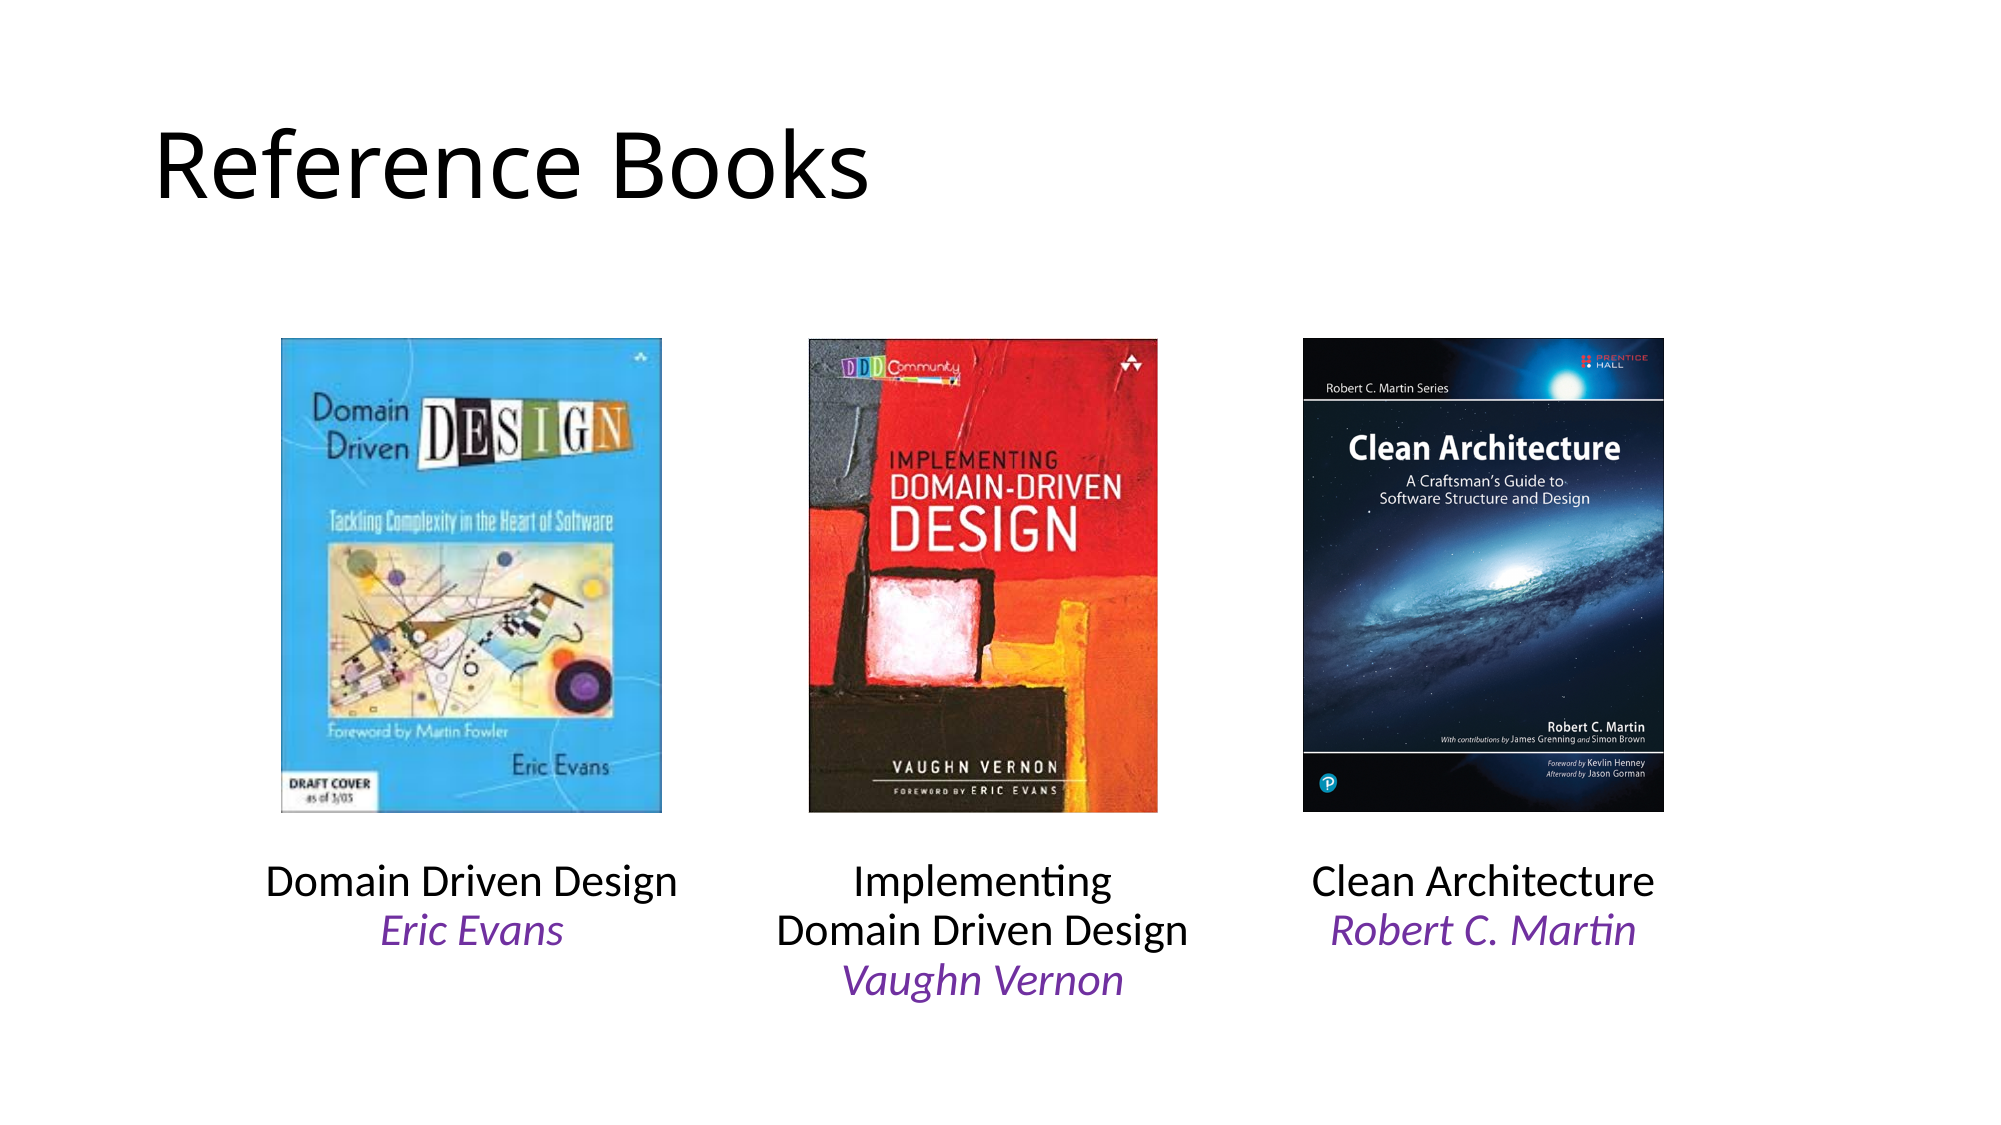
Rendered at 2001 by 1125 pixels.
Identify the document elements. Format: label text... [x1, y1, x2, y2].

picture [808, 338, 1158, 813]
title Reference Books [137, 59, 1863, 278]
list Domain Driven Design Eric Evans [224, 849, 720, 1010]
picture [1303, 338, 1664, 812]
text_box Implementing Domain Driven Design Vaughn Vernon [744, 849, 1221, 1043]
text_box Clean Architecture Robert C. Martin [1277, 849, 1690, 981]
picture [281, 338, 662, 813]
